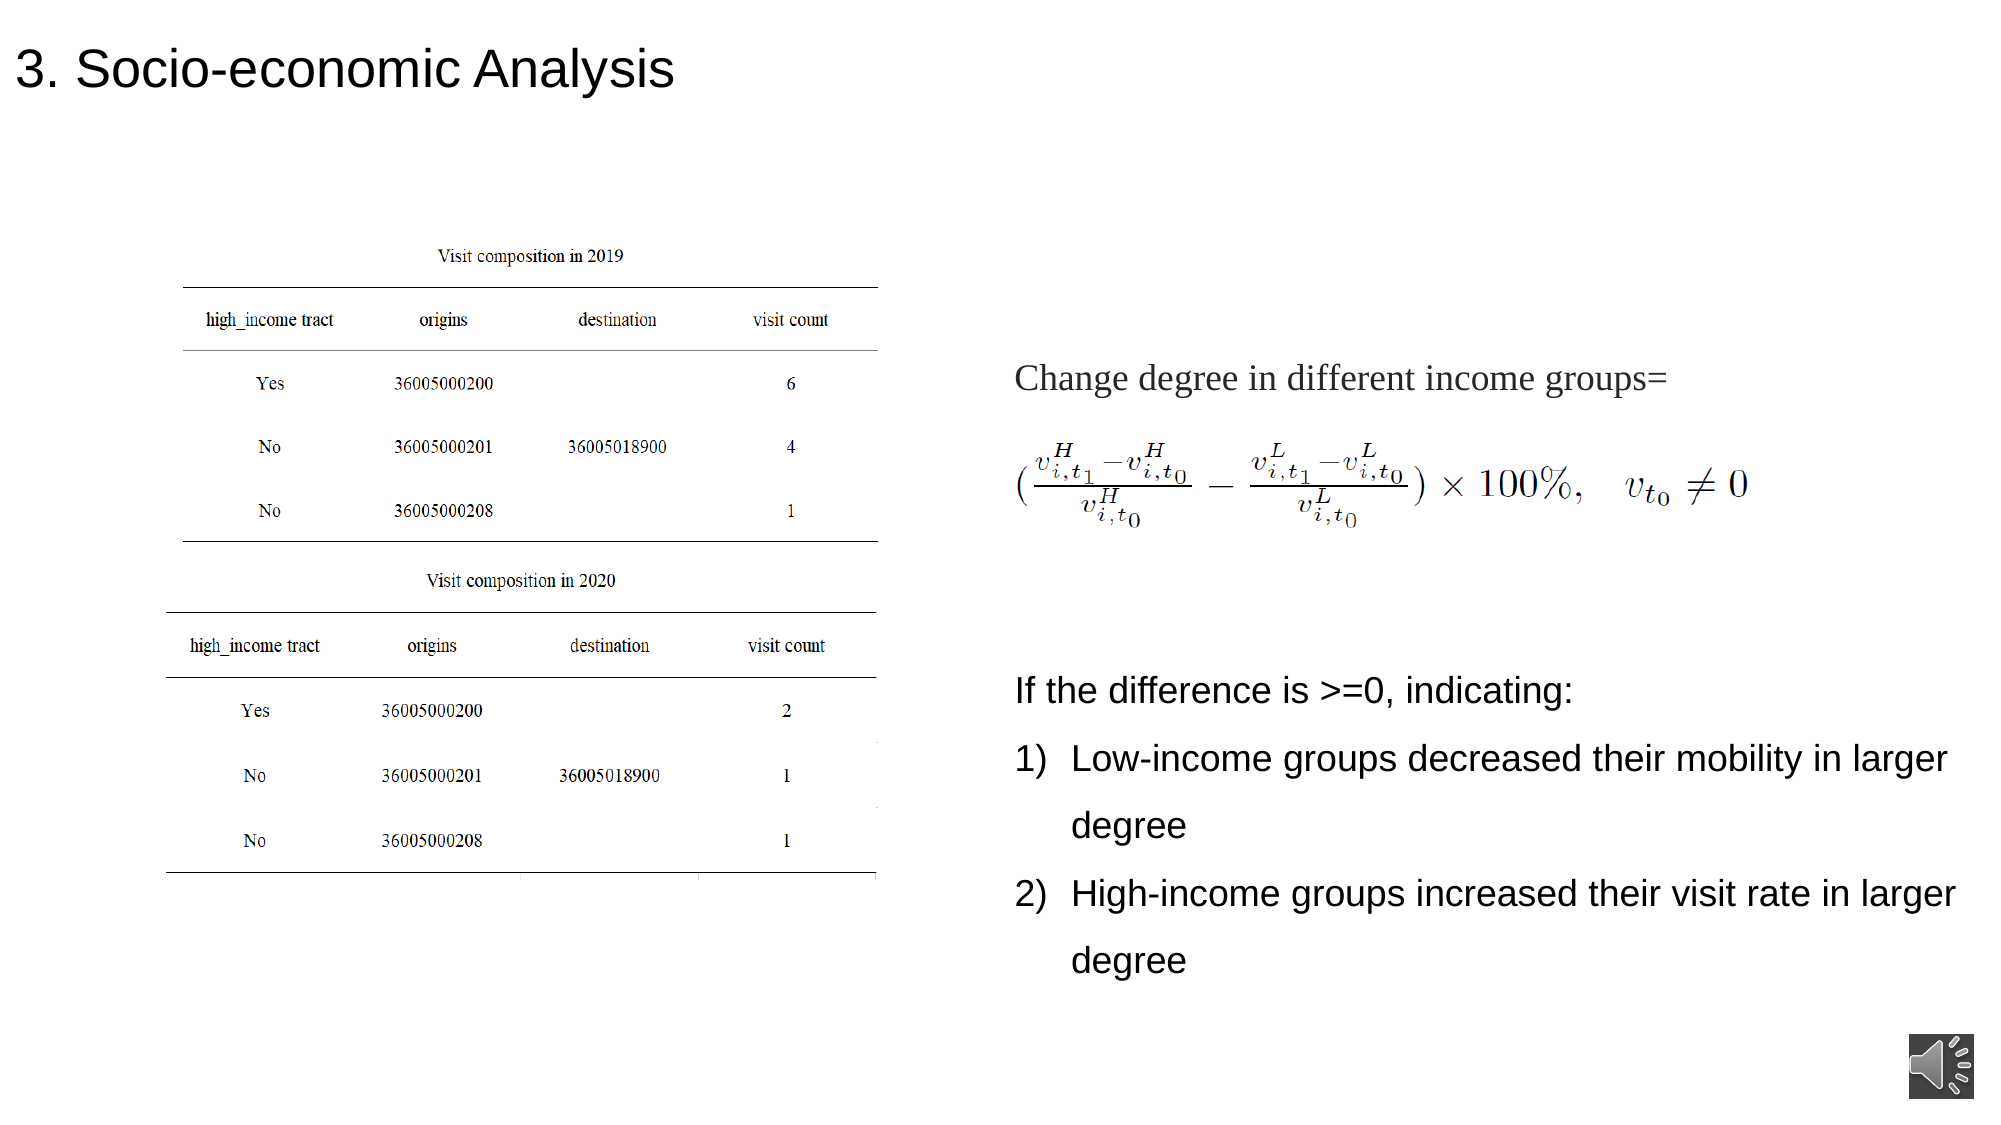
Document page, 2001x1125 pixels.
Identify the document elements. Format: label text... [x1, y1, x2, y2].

picture [999, 430, 1760, 528]
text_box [119, 245, 905, 880]
title 3. Socio-economic Analysis [0, 0, 837, 205]
text_box If the difference is >=0, indicating: Low-income groups decreased their mobility in larger degree High-income groups increased their visit rate in larger degree [999, 636, 2000, 989]
picture [1908, 1033, 1975, 1100]
text_box Change degree in different income groups= [1014, 353, 1746, 399]
